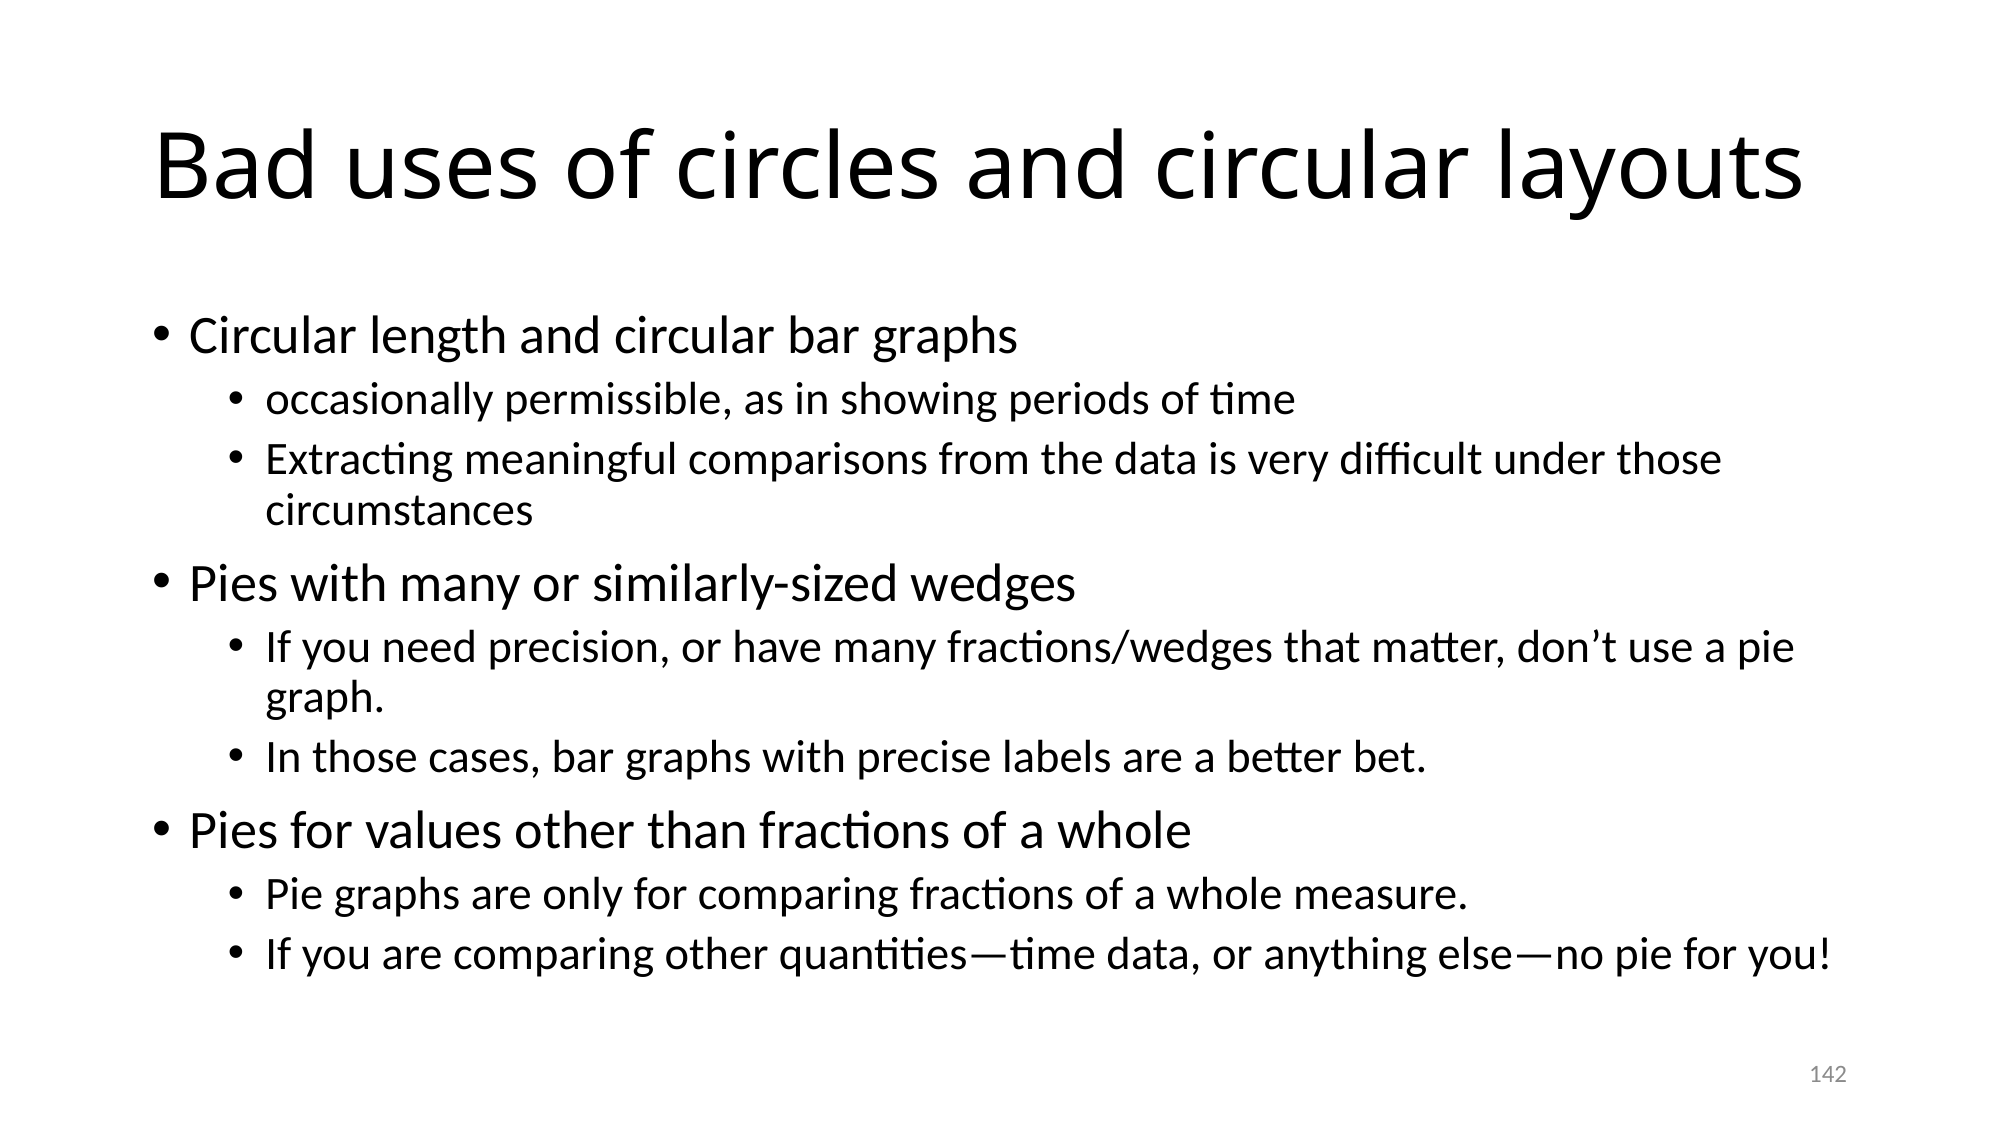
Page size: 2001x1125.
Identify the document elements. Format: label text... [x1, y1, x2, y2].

title Bad uses of circles and circular layouts [137, 59, 1863, 278]
slide_number 142 [1412, 1042, 1863, 1103]
list Circular length and circular bar graphs occasionally permissible, as in showing periods of time Extracting meaningful comparisons from the data is very difficult under those circumstances Pies with many or similarly-sized wedges If you need precision, or have many fractions/wedges that matter, don’t use a pie graph. In those cases, bar graphs with precise labels are a better bet. Pies for values other than fractions of a whole Pie graphs are only for comparing fractions of a whole measure. If you are comparing other quantities—time data, or anything else—no pie for you! [137, 299, 1863, 1014]
